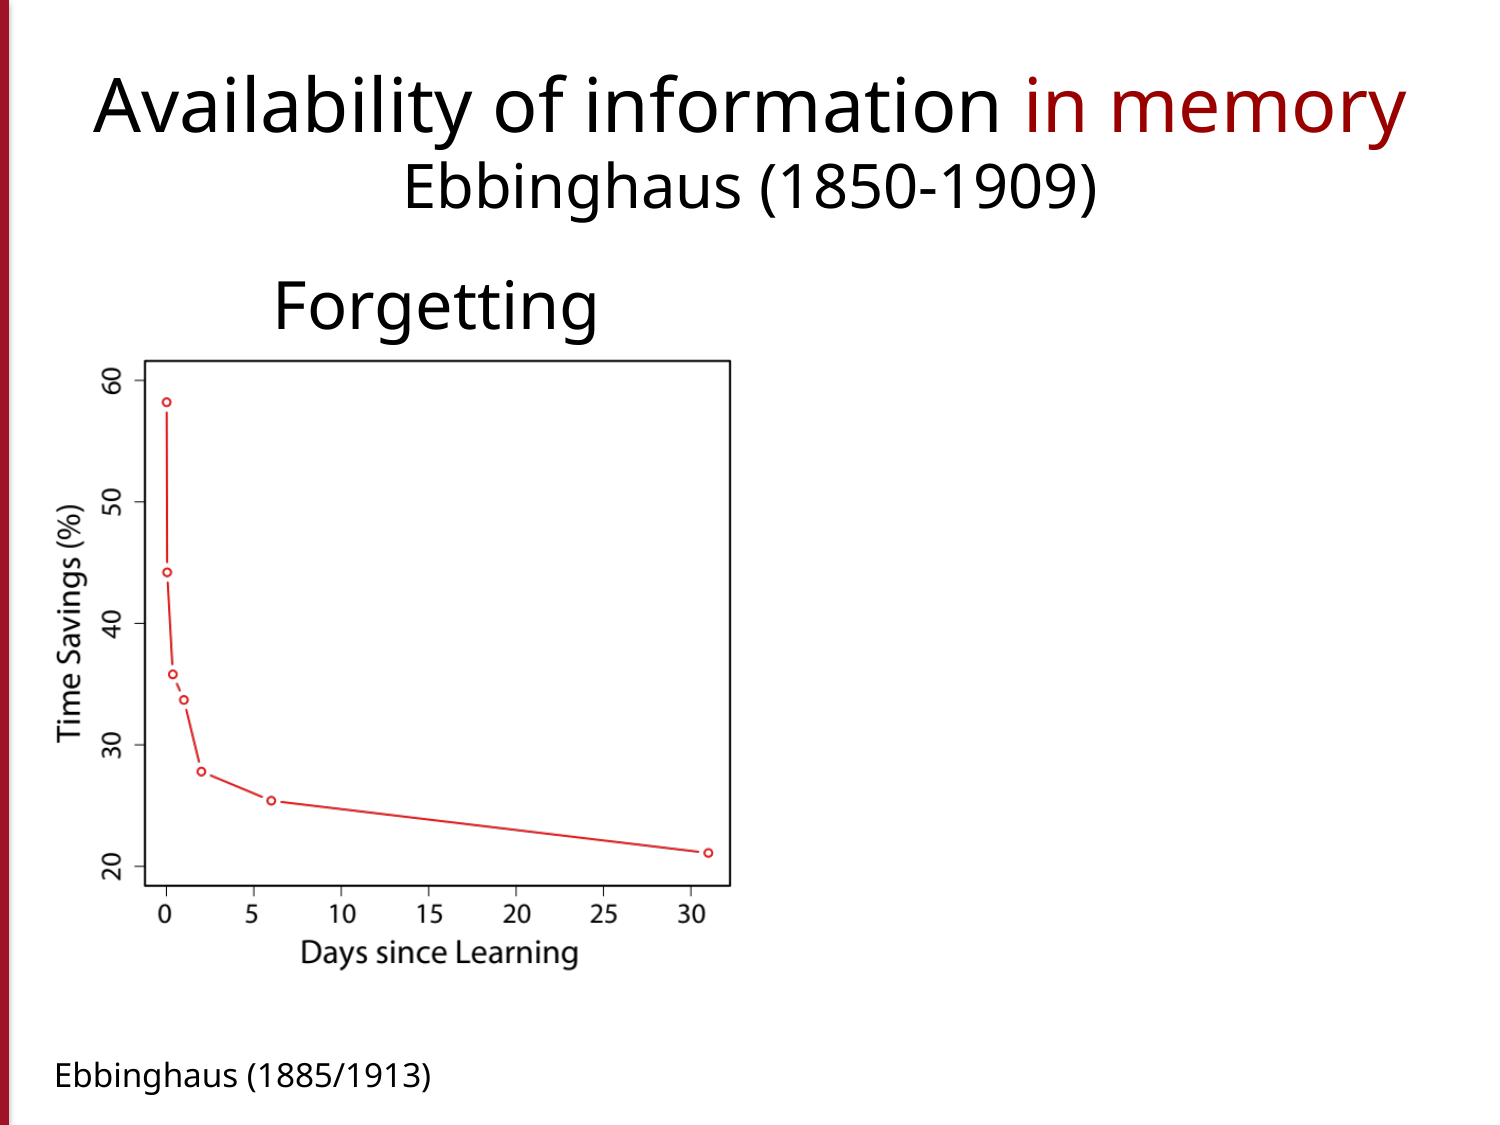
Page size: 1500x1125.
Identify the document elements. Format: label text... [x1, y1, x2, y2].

title Availability of information in memory Ebbinghaus (1850-1909) [75, 45, 1425, 233]
text_box Ebbinghaus (1885/1913) [39, 1047, 469, 1102]
picture [38, 303, 748, 1013]
text_box Forgetting [148, 255, 726, 302]
